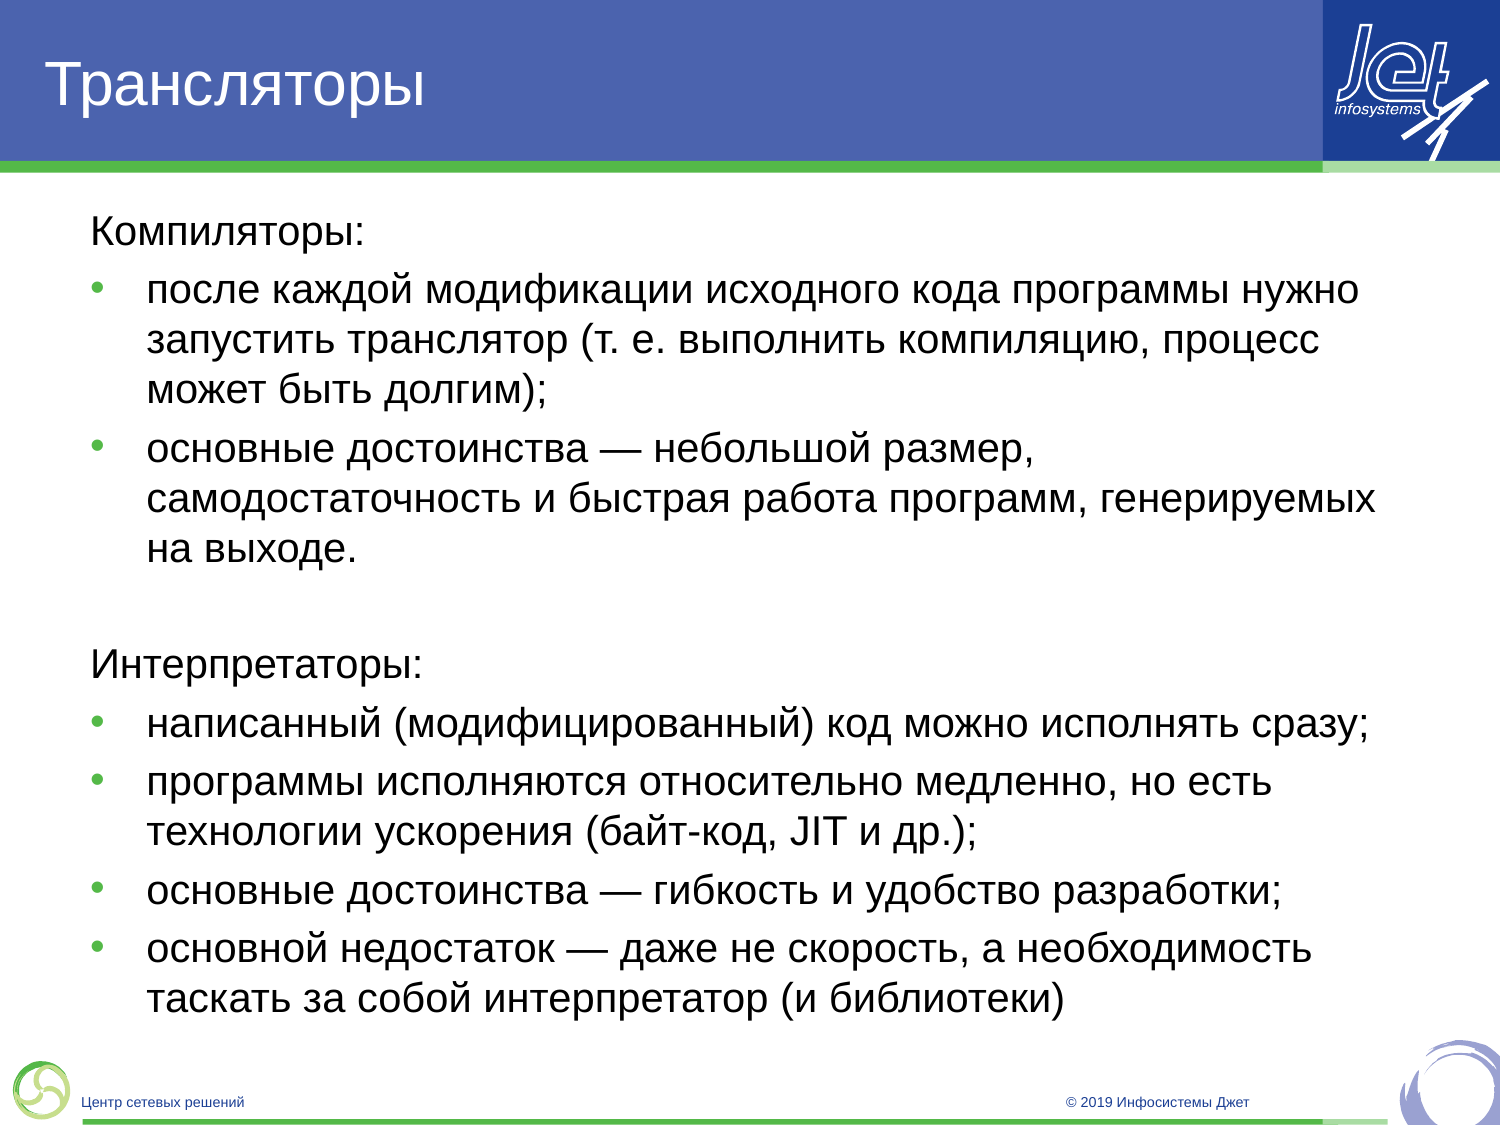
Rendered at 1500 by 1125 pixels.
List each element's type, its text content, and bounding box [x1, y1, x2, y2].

list Компиляторы: после каждой модификации исходного кода программы нужно запустить транслятор (т. е. выполнить компиляцию, процесс может быть долгим); основные достоинства — небольшой размер, самодостаточность и быстрая работа программ, генерируемых на выходе. Интерпретаторы: написанный (модифицированный) код можно исполнять сразу; программы исполняются относительно медленно, но есть технологии ускорения (байт-код, JIT и др.); основные достоинства — гибкость и удобство разработки; основной недостаток — даже не скорость, а необходимость таскать за собой интерпретатор (и библиотеки) [75, 196, 1425, 1059]
title Трансляторы [29, 21, 1294, 140]
